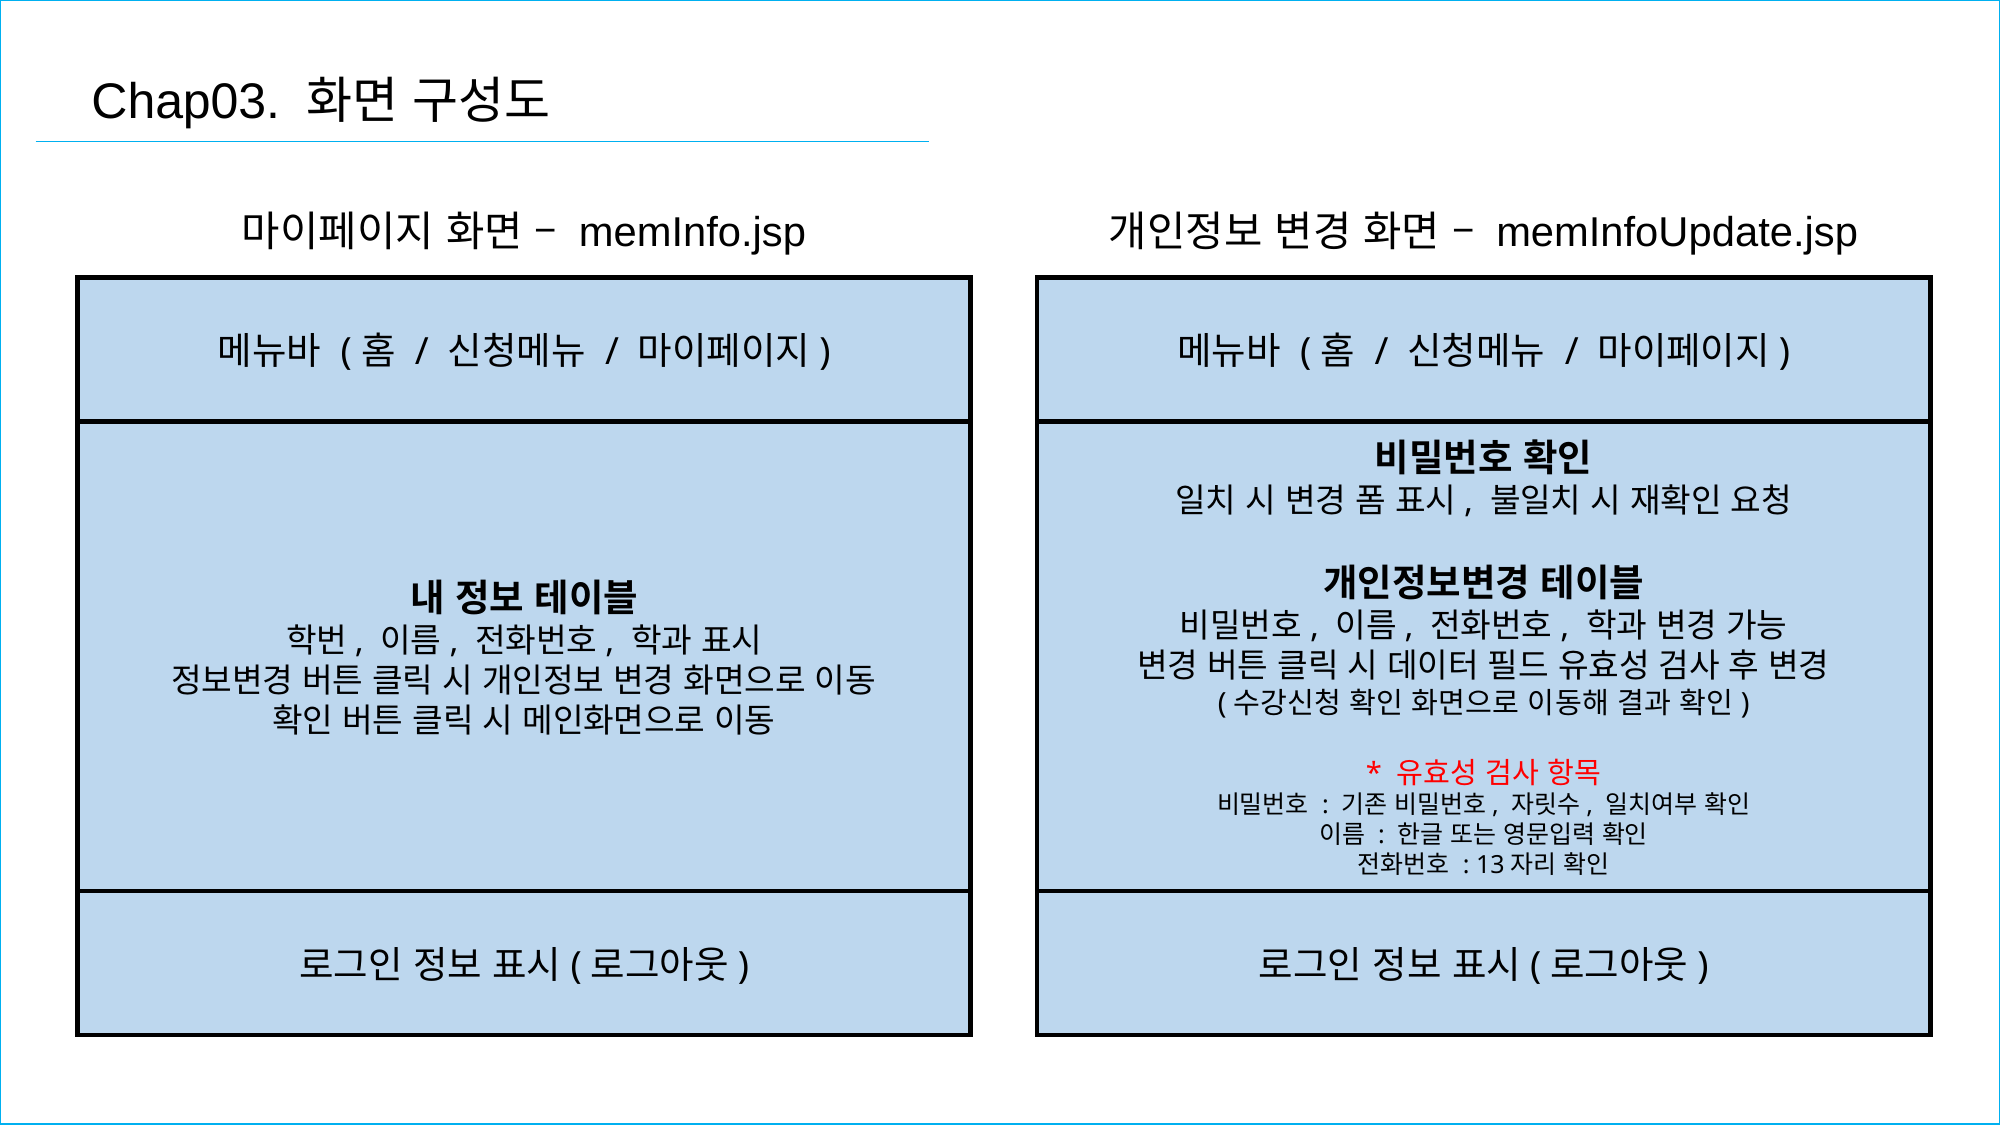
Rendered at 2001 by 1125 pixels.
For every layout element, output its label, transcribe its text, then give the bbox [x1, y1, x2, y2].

text_box 메뉴바 (홈 / 신청메뉴 / 마이페이지) [1036, 277, 1931, 421]
text_box 로그인 정보 표시(로그아웃) [1036, 890, 1931, 1036]
text_box 비밀번호 확인 일치 시 변경 폼 표시, 불일치 시 재확인 요청 개인정보변경 테이블 비밀번호, 이름, 전화번호, 학과 변경 가능 변경 버튼 클릭 시 데이터 필드 유효성 검사 후 변경 (수강신청 확인 화면으로 이동해 결과 확인) * 유효성 검사 항목 비밀번호 : 기존 비밀번호, 자릿수, 일치여부 확인 이름 : 한글 또는 영문입력 확인 전화번호 : 13자리 확인 [1036, 421, 1931, 890]
text_box 개인정보 변경 화면 – memInfoUpdate.jsp [1094, 172, 1874, 263]
text_box Chap03. 화면 구성도 [76, 60, 566, 136]
text_box [0, 0, 2000, 1125]
text_box 로그인 정보 표시(로그아웃) [76, 890, 972, 1036]
text_box 내 정보 테이블 학번, 이름, 전화번호, 학과 표시 정보변경 버튼 클릭 시 개인정보 변경 화면으로 이동 확인 버튼 클릭 시 메인화면으로 이동 [76, 421, 972, 890]
text_box 메뉴바 (홈 / 신청메뉴 / 마이페이지) [76, 277, 972, 421]
text_box 마이페이지 화면 – memInfo.jsp [227, 172, 822, 263]
